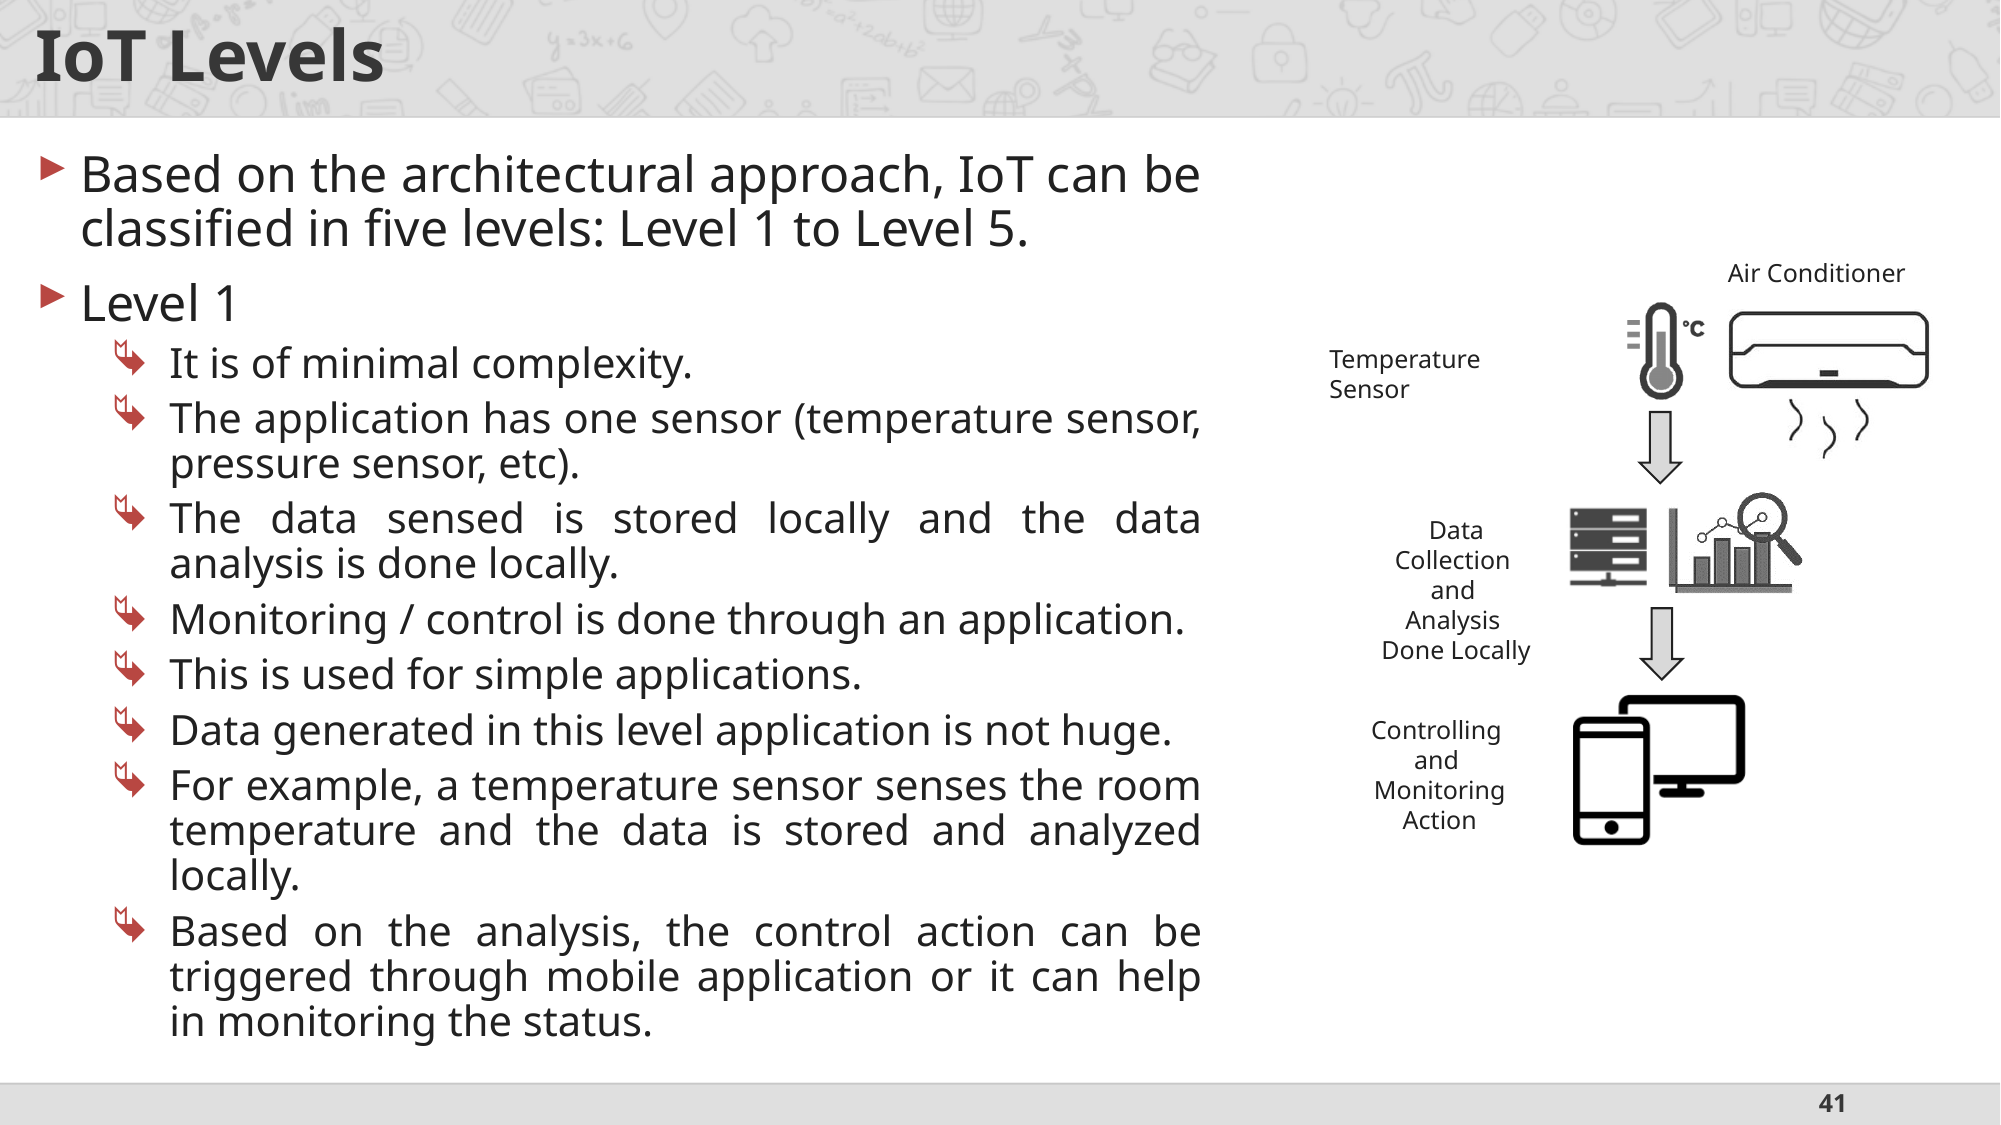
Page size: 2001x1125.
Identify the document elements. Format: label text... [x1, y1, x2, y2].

text_box [1637, 461, 1684, 485]
text_box [1638, 607, 1685, 682]
list Based on the architectural approach, IoT can be classified in five levels: Level 1 to Level 5. Level 1 It is of minimal complexity. The application has one sensor (temperature sensor, pressure sensor, etc). The data sensed is stored locally and the data analysis is done locally. Monitoring / control is done through an application. This is used for simple applications. Data generated in this level application is not huge. For example, a temperature sensor senses the room temperature and the data is stored and analyzed locally. Based on the analysis, the control action can be triggered through mobile application or it can help in monitoring the status. [21, 141, 1218, 1059]
title IoT Levels [0, 0, 2000, 117]
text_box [1314, 250, 1933, 461]
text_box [1331, 690, 1749, 851]
picture [1667, 491, 1803, 595]
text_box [1364, 503, 1652, 644]
